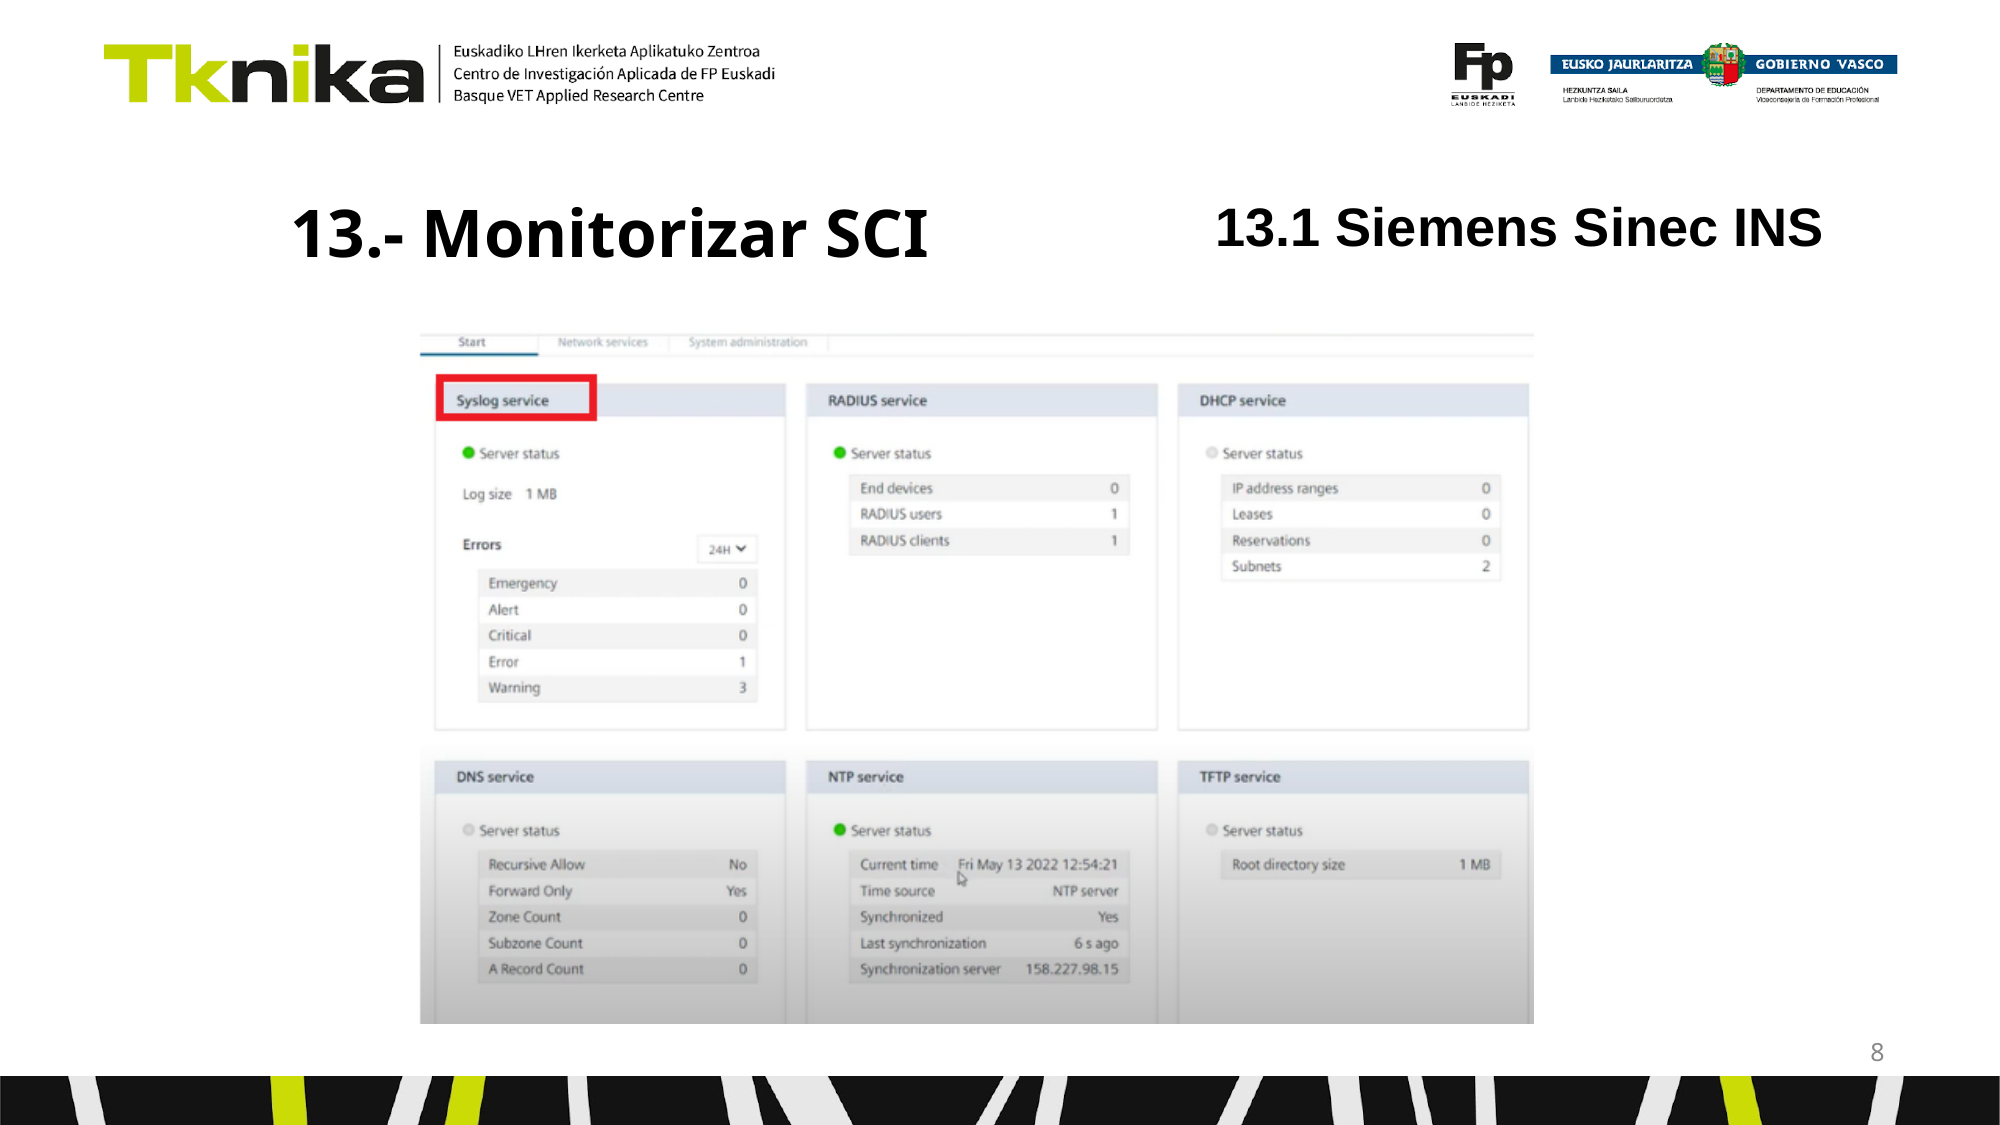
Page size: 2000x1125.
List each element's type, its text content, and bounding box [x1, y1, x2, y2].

picture [102, 42, 1898, 106]
picture [0, 1076, 2000, 1125]
text_box 13.1 Siemens Sinec INS [1050, 167, 1844, 273]
title 13.- Monitorizar SCI [130, 184, 1089, 279]
picture [419, 329, 1534, 1024]
slide_number ‹#› [1433, 1023, 1900, 1084]
